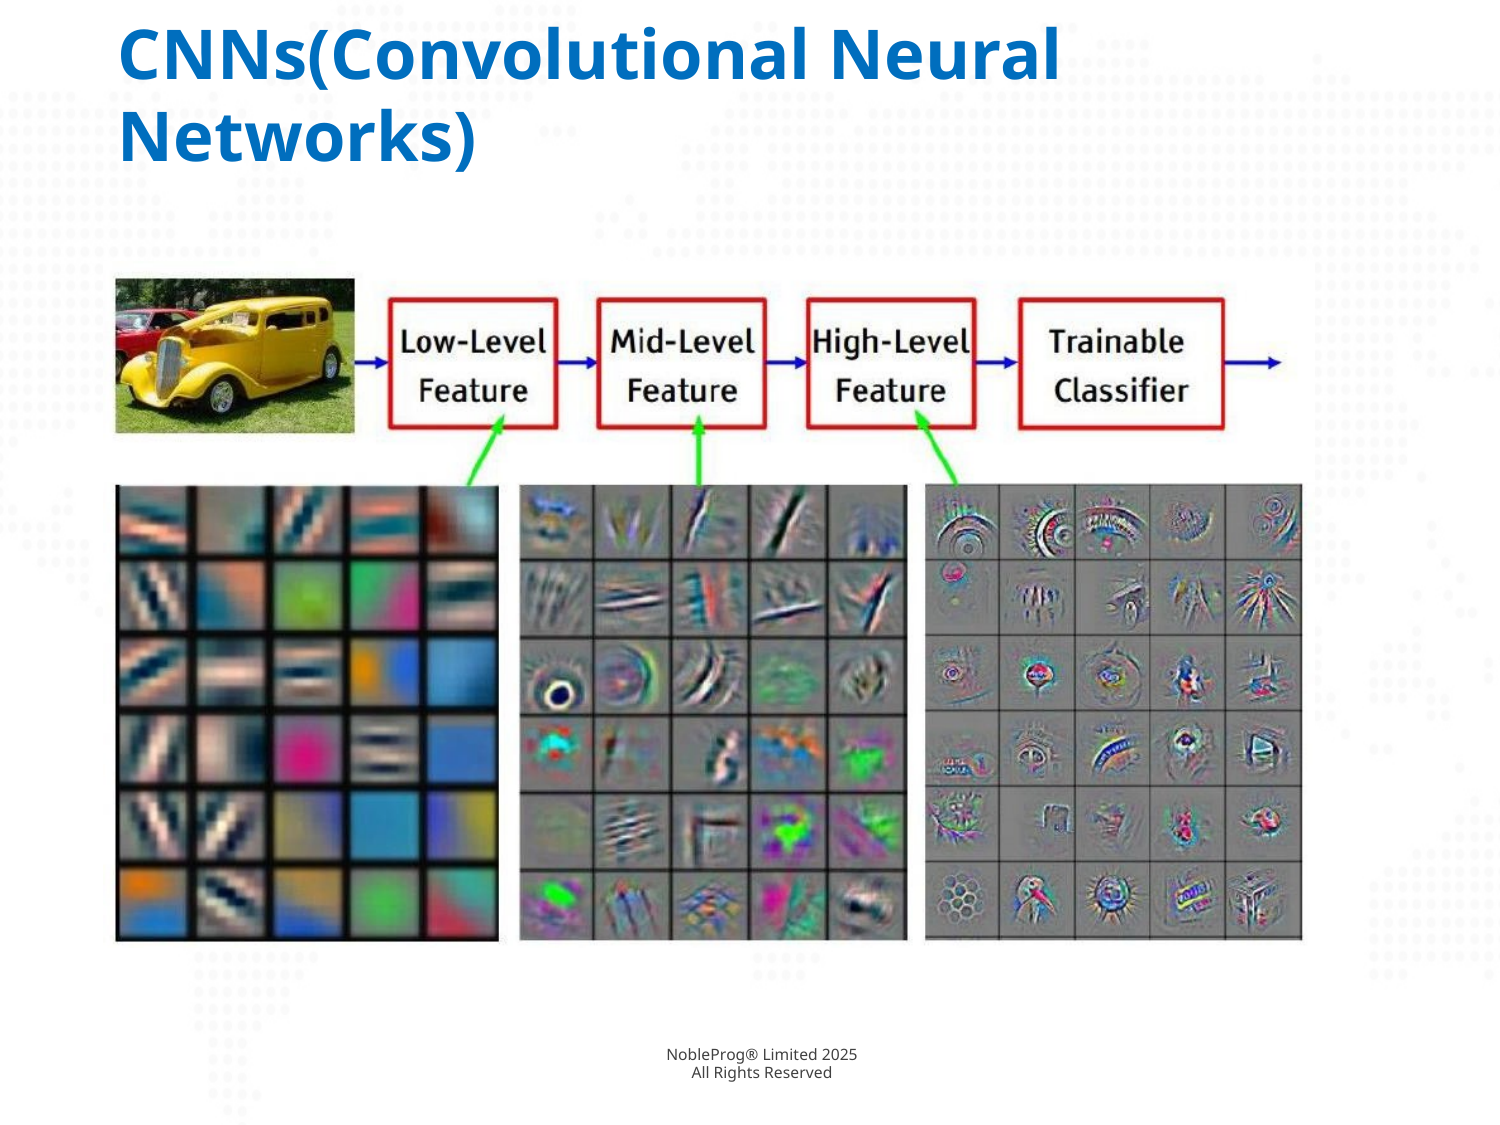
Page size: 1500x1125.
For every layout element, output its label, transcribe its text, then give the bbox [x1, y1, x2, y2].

picture [103, 261, 1315, 948]
text_box CNNs(Convolutional Neural Networks) [103, 2, 1397, 221]
